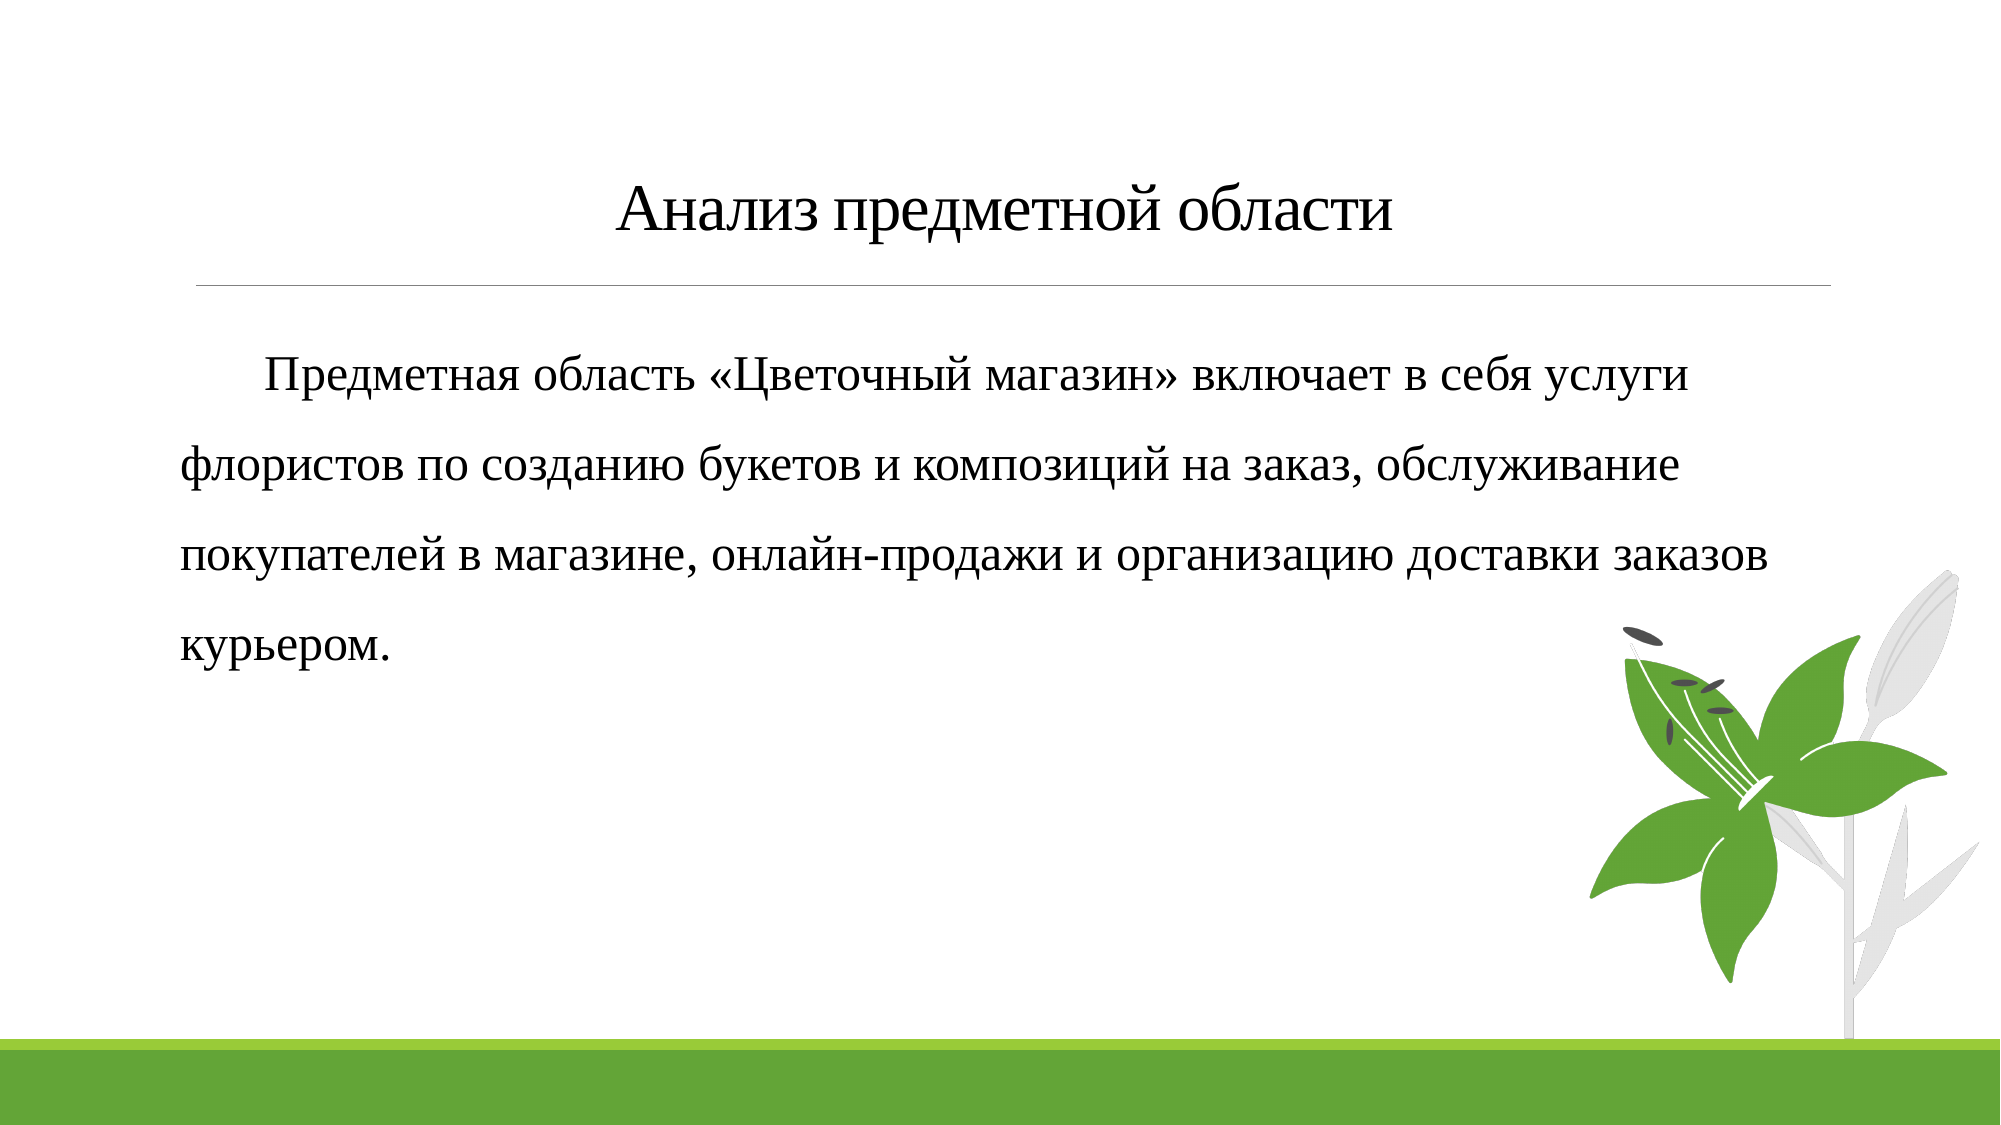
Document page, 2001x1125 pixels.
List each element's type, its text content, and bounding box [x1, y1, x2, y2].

list Предметная область «Цветочный магазин» включает в себя услуги флористов по созданию букетов и композиций на заказ, обслуживание покупателей в магазине, онлайн-продажи и организацию доставки заказов курьером. [180, 302, 1830, 963]
title Анализ предметной области [179, 47, 1830, 252]
picture [1516, 536, 2000, 1073]
